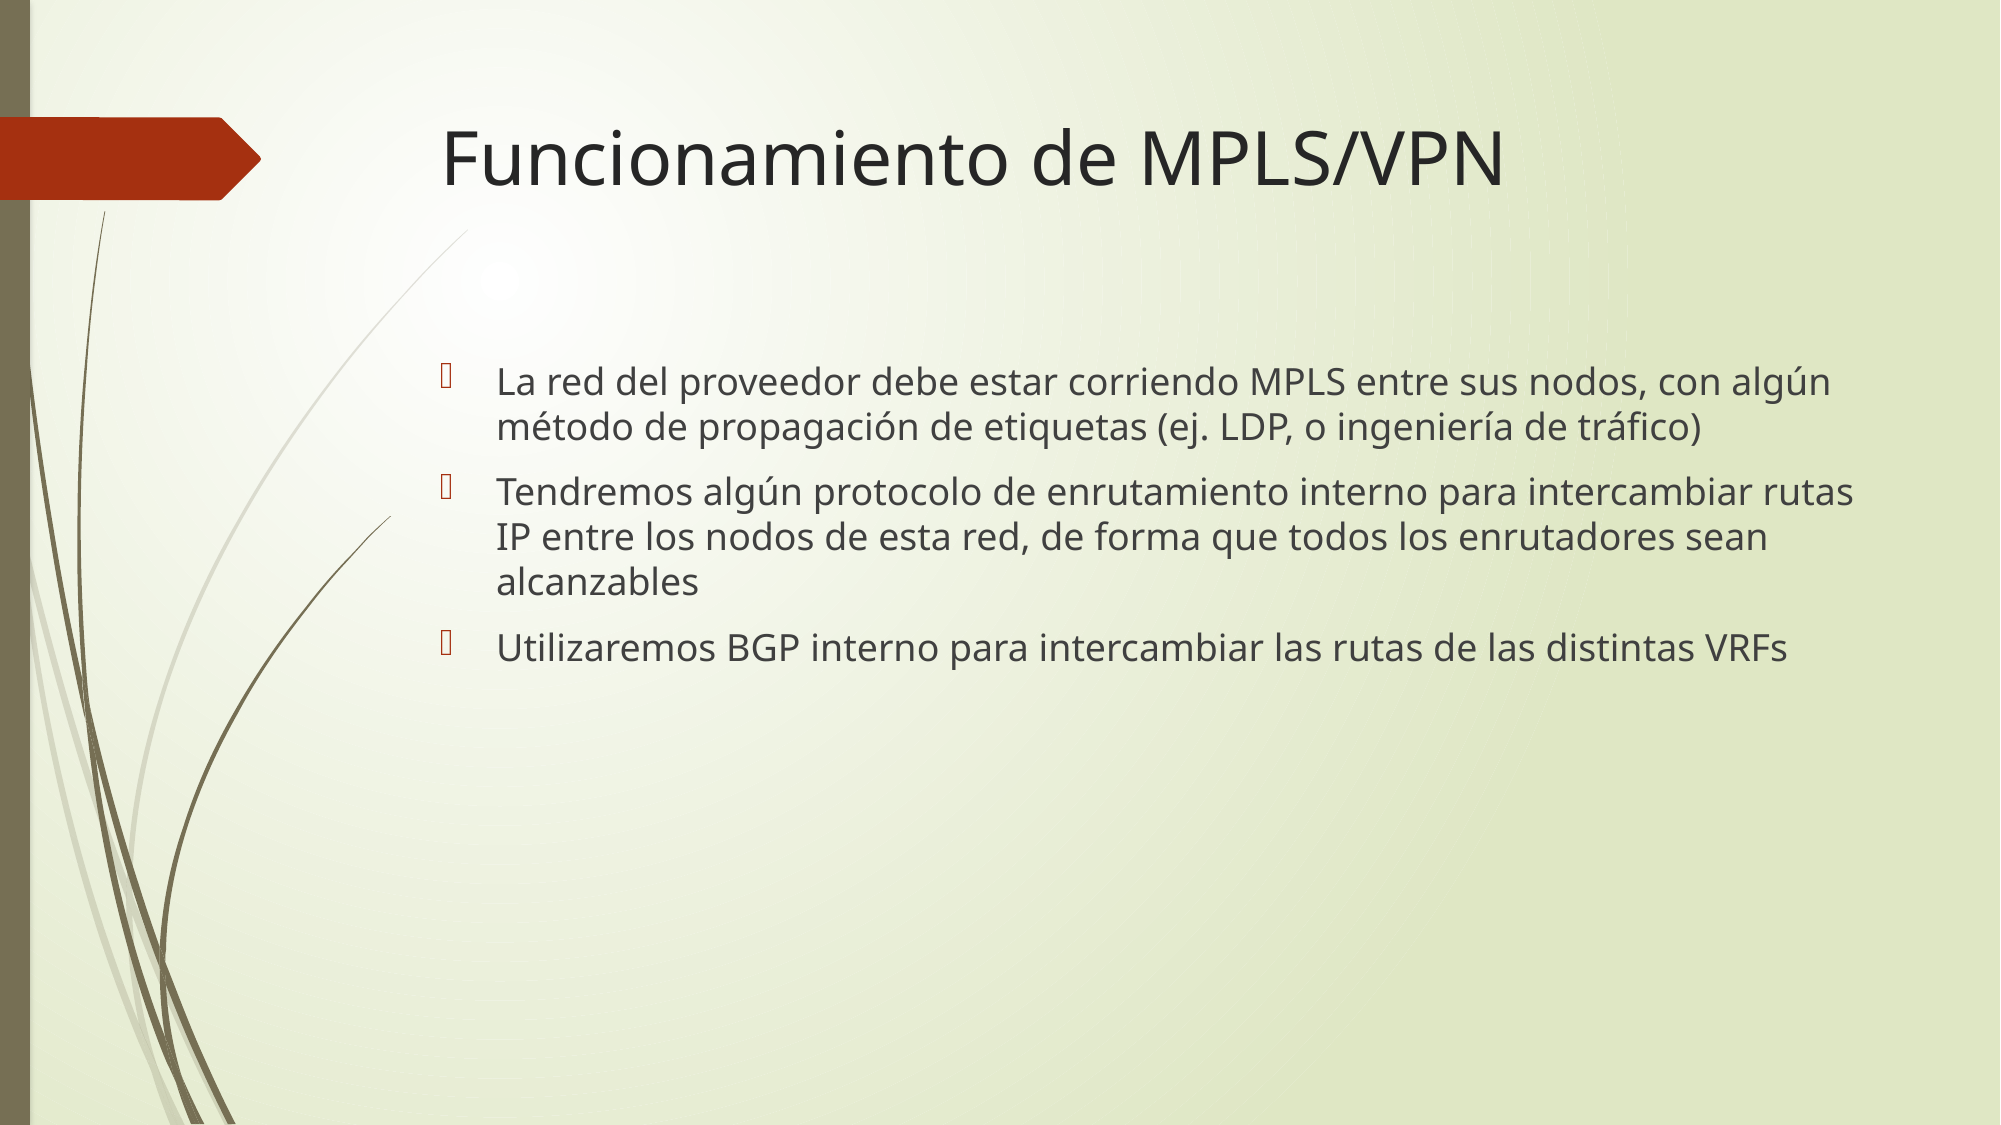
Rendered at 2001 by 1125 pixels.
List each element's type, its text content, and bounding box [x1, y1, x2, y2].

list La red del proveedor debe estar corriendo MPLS entre sus nodos, con algún método de propagación de etiquetas (ej. LDP, o ingeniería de tráfico) Tendremos algún protocolo de enrutamiento interno para intercambiar rutas IP entre los nodos de esta red, de forma que todos los enrutadores sean alcanzables Utilizaremos BGP interno para intercambiar las rutas de las distintas VRFs [424, 350, 1888, 970]
title Funcionamiento de MPLS/VPN [425, 102, 1888, 313]
